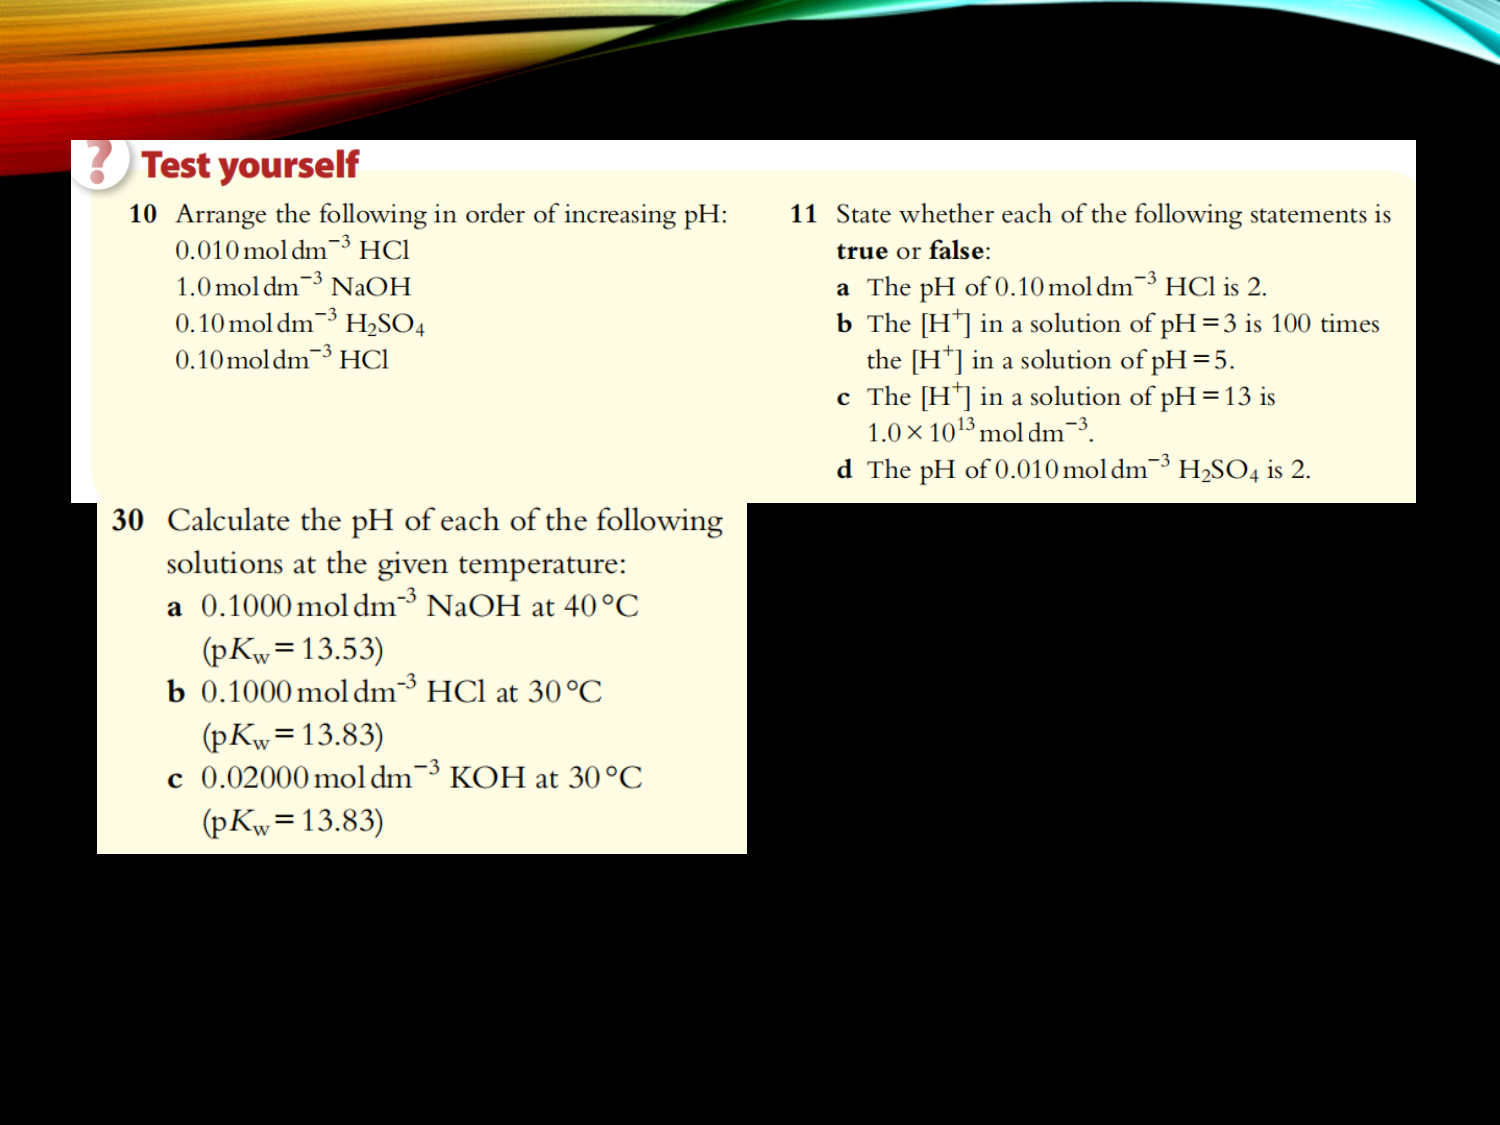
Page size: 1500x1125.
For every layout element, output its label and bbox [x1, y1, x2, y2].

picture [0, 0, 1500, 854]
